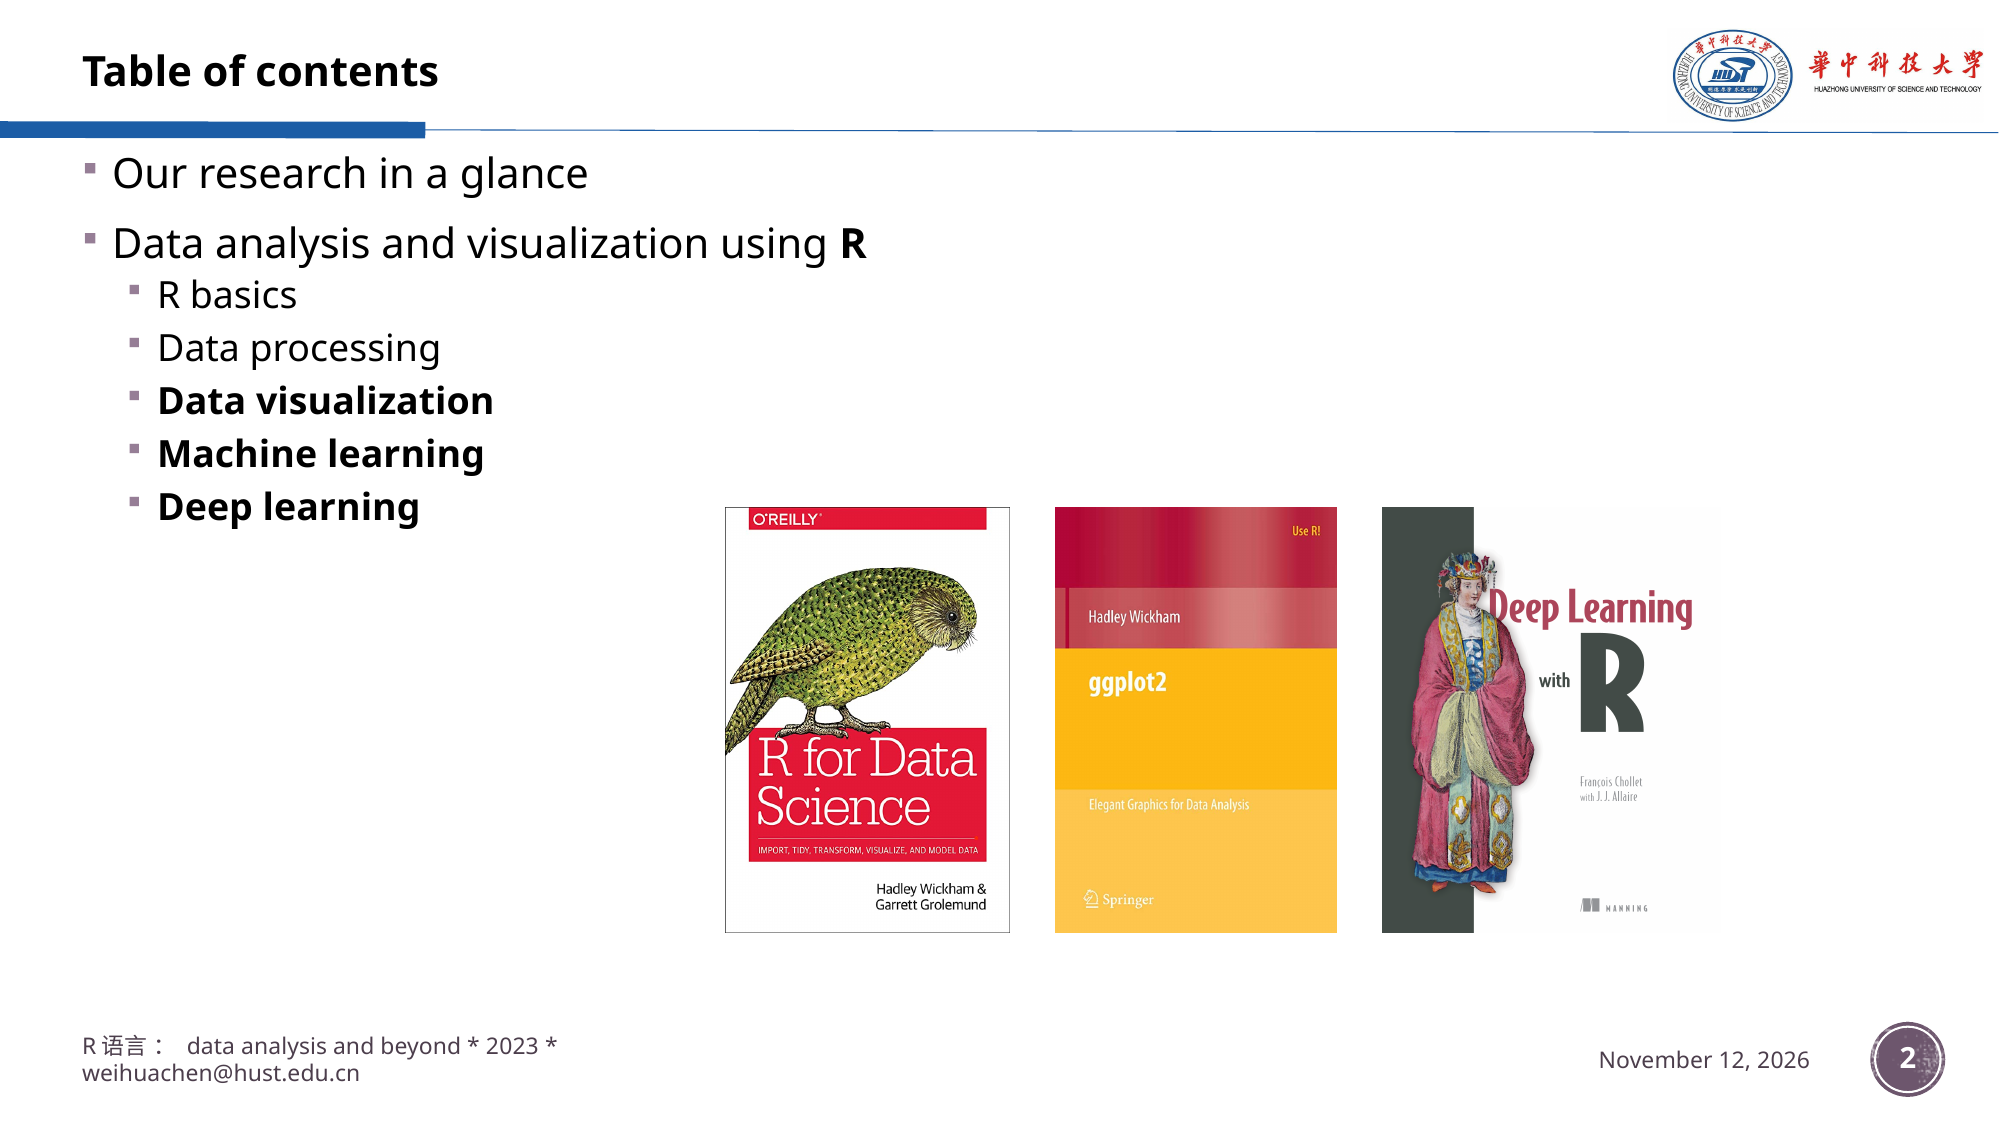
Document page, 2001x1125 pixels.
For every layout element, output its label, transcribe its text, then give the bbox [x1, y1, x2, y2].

picture [725, 507, 1010, 933]
picture [1382, 507, 1721, 933]
slide_number 2 [1855, 1028, 1961, 1089]
picture [1055, 507, 1337, 933]
footer R语言 ： data analysis and beyond * 2023 * weihuachen@hust.edu.cn [67, 1028, 693, 1089]
list Our research in a glance Data analysis and visualization using R R basics Data processing Data visualization Machine learning Deep learning [67, 145, 1826, 1013]
picture [1667, 28, 1984, 123]
title Table of contents [67, 34, 1628, 113]
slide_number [1541, 1030, 1826, 1091]
